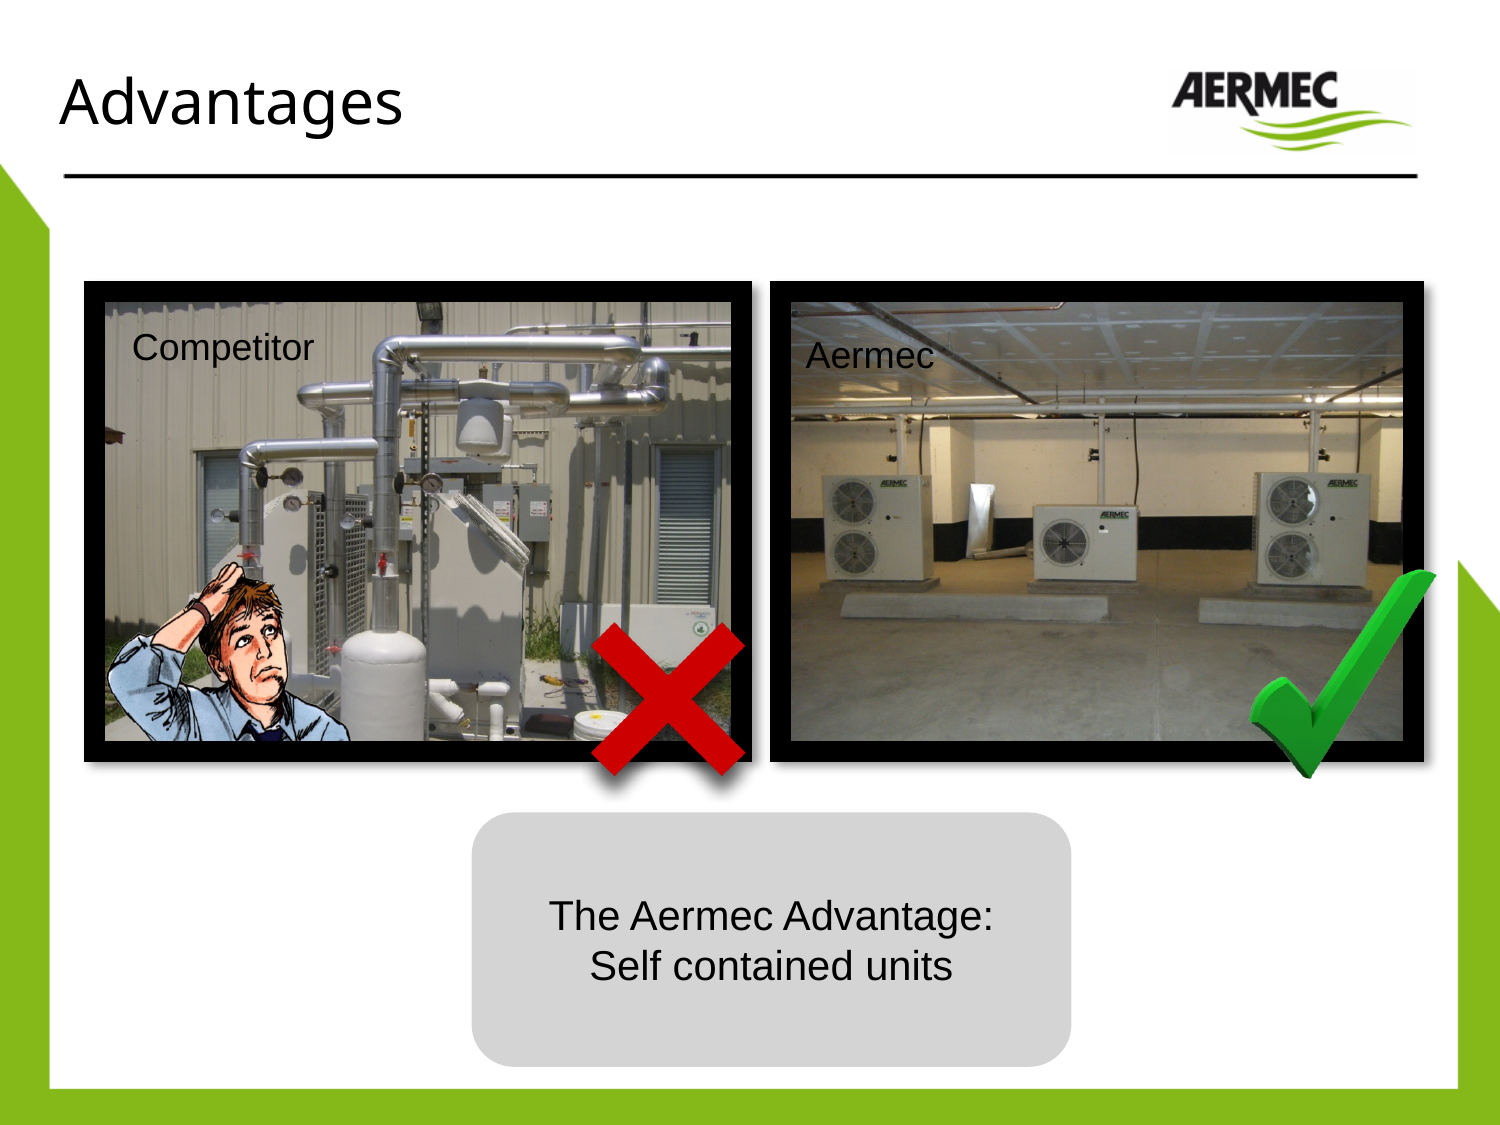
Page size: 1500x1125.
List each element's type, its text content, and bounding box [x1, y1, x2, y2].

text_box The Aermec Advantage: Self contained units [502, 881, 1040, 997]
picture [0, 0, 1500, 1125]
text_box Advantages [44, 54, 1500, 145]
text_box [469, 810, 1074, 1069]
